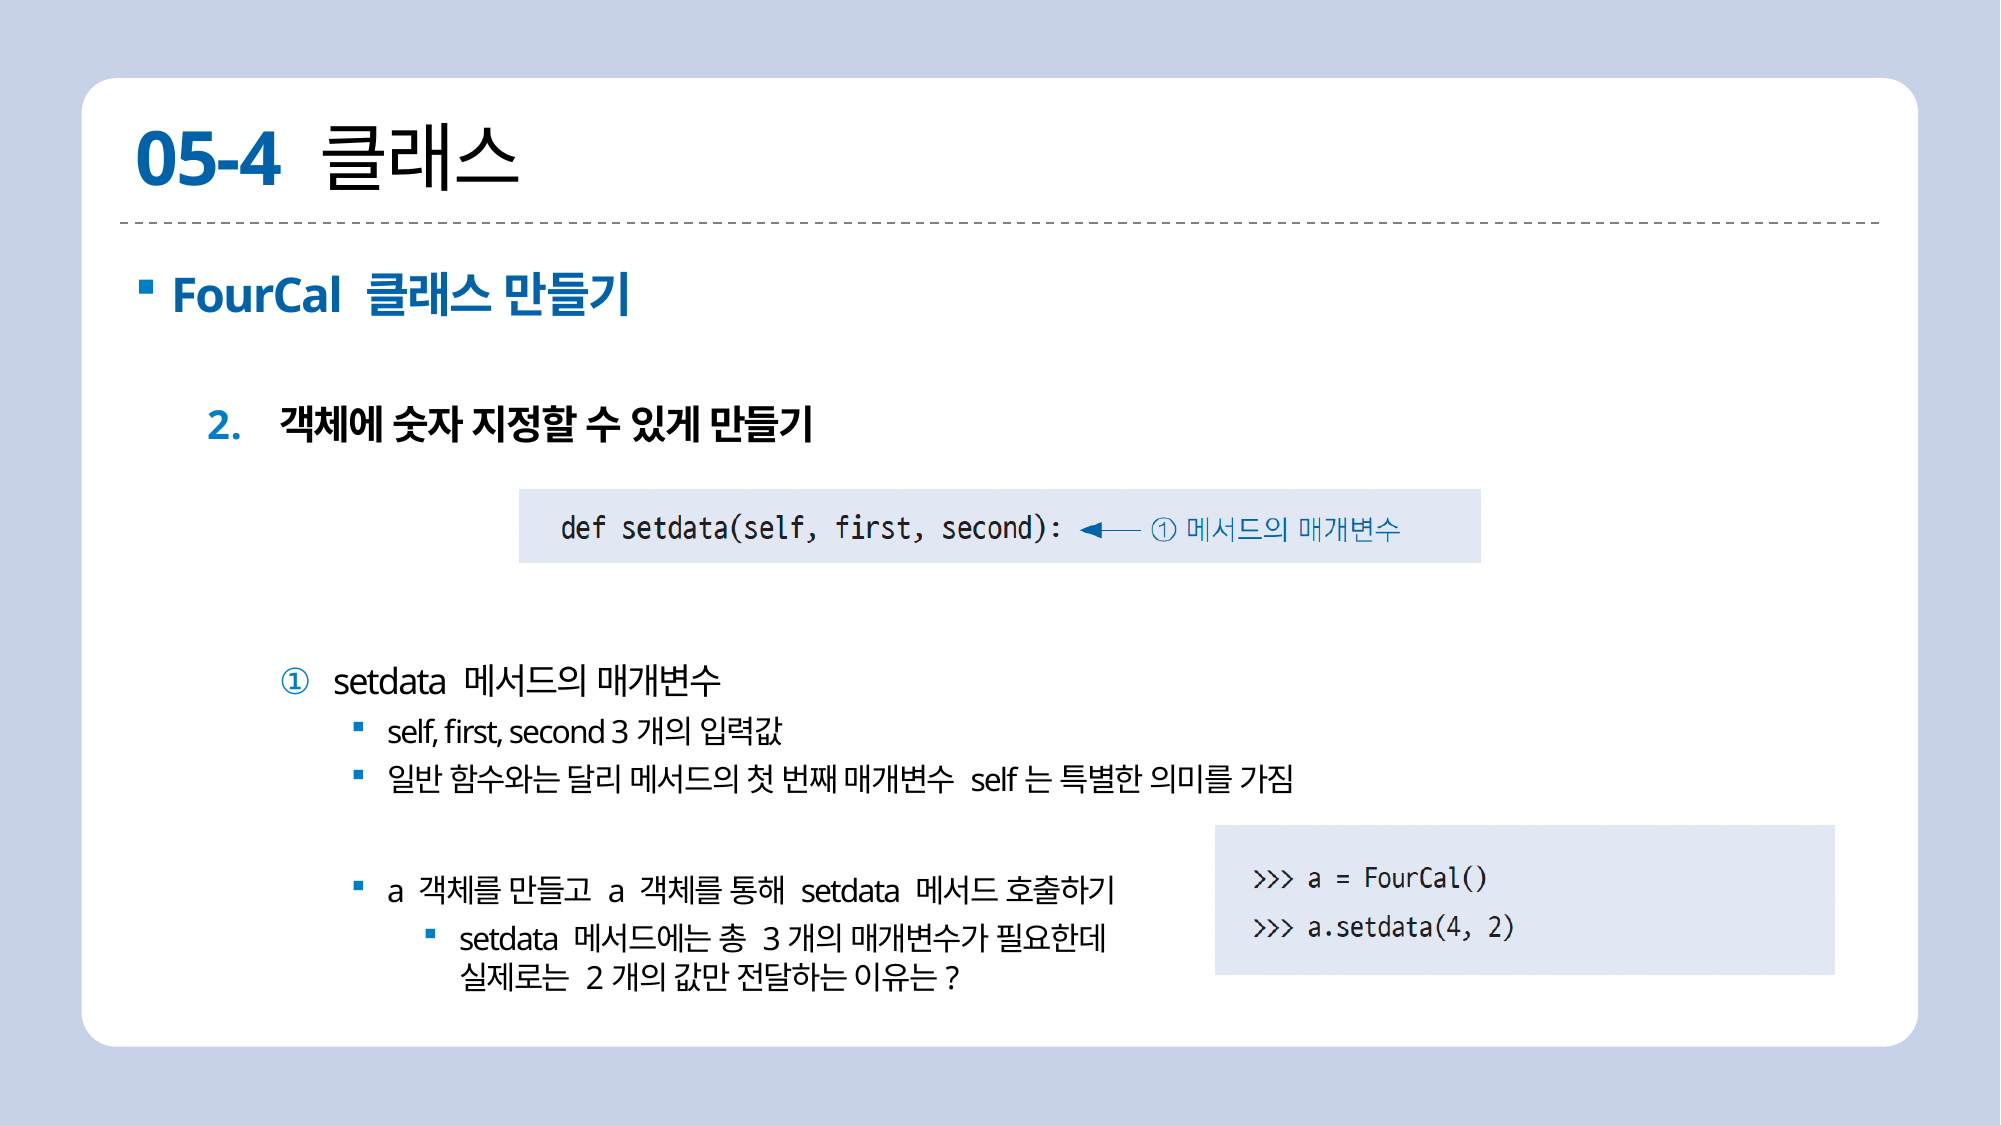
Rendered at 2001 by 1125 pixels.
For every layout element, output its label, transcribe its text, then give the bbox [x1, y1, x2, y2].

list FourCal 클래스 만들기 객체에 숫자 지정할 수 있게 만들기 setdata 메서드의 매개변수 self, first, second 3개의 입력값 일반 함수와는 달리 메서드의 첫 번째 매개변수 self는 특별한 의미를 가짐 a 객체를 만들고 a 객체를 통해 setdata 메서드 호출하기 setdata 메서드에는 총 3개의 매개변수가 필요한데 실제로는 2개의 값만 전달하는 이유는? [120, 257, 1880, 1009]
picture [1214, 825, 1835, 975]
picture [519, 489, 1481, 563]
title 05-4 클래스 [120, 109, 1880, 209]
